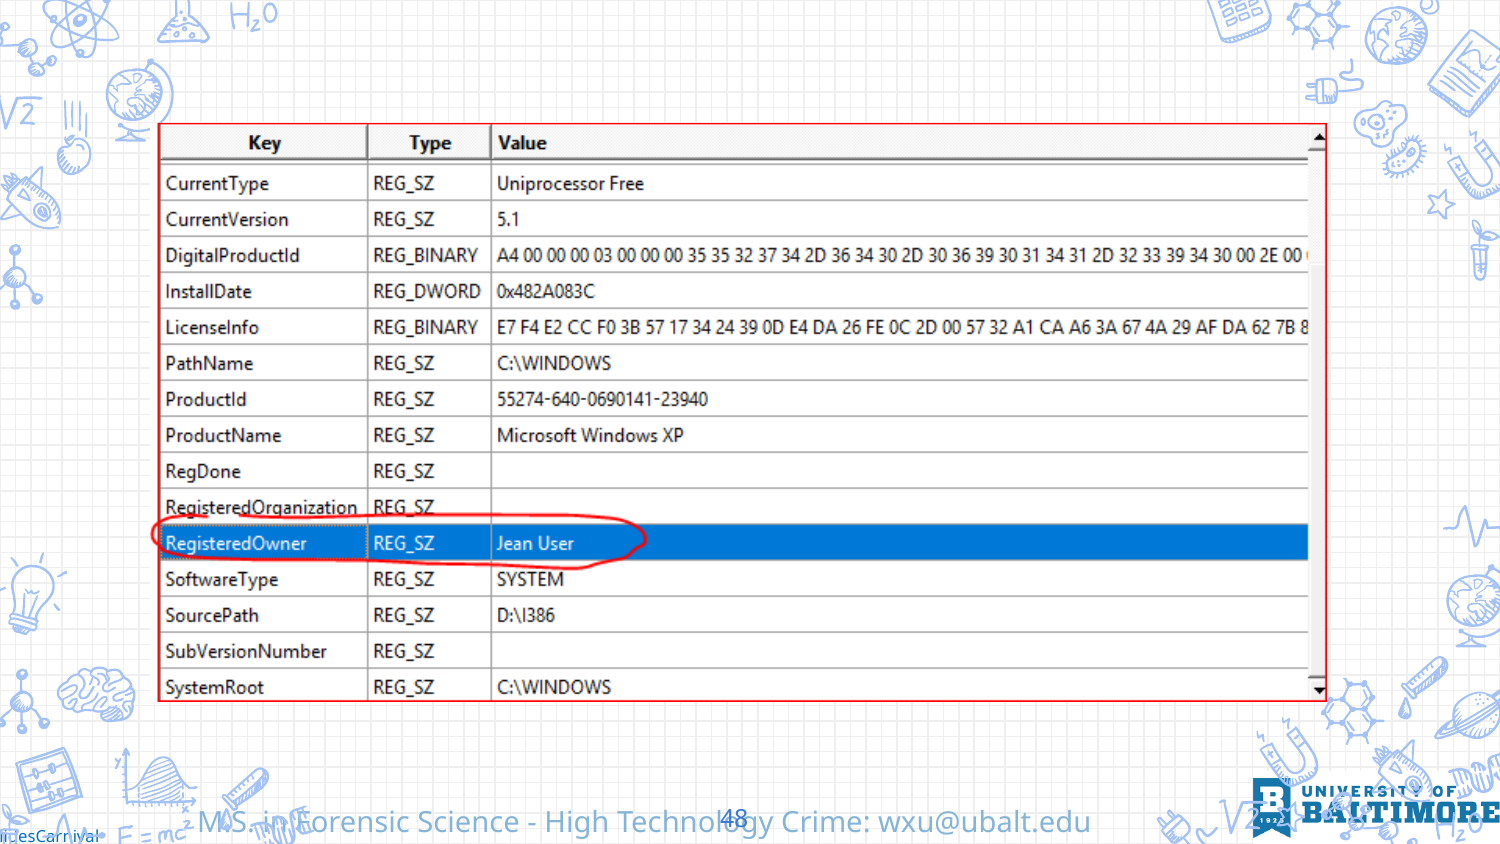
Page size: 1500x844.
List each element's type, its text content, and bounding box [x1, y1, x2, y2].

picture [149, 123, 1327, 702]
picture [1479, 779, 1483, 790]
picture [1354, 819, 1361, 827]
picture [1375, 780, 1390, 791]
picture [1342, 796, 1349, 806]
picture [1388, 823, 1396, 835]
picture [1381, 771, 1421, 792]
slide_number 48 [705, 796, 795, 844]
picture [1471, 771, 1479, 786]
picture [1283, 771, 1308, 783]
picture [1408, 786, 1417, 792]
picture [1253, 771, 1500, 844]
picture [1481, 771, 1489, 788]
picture [1405, 773, 1430, 800]
